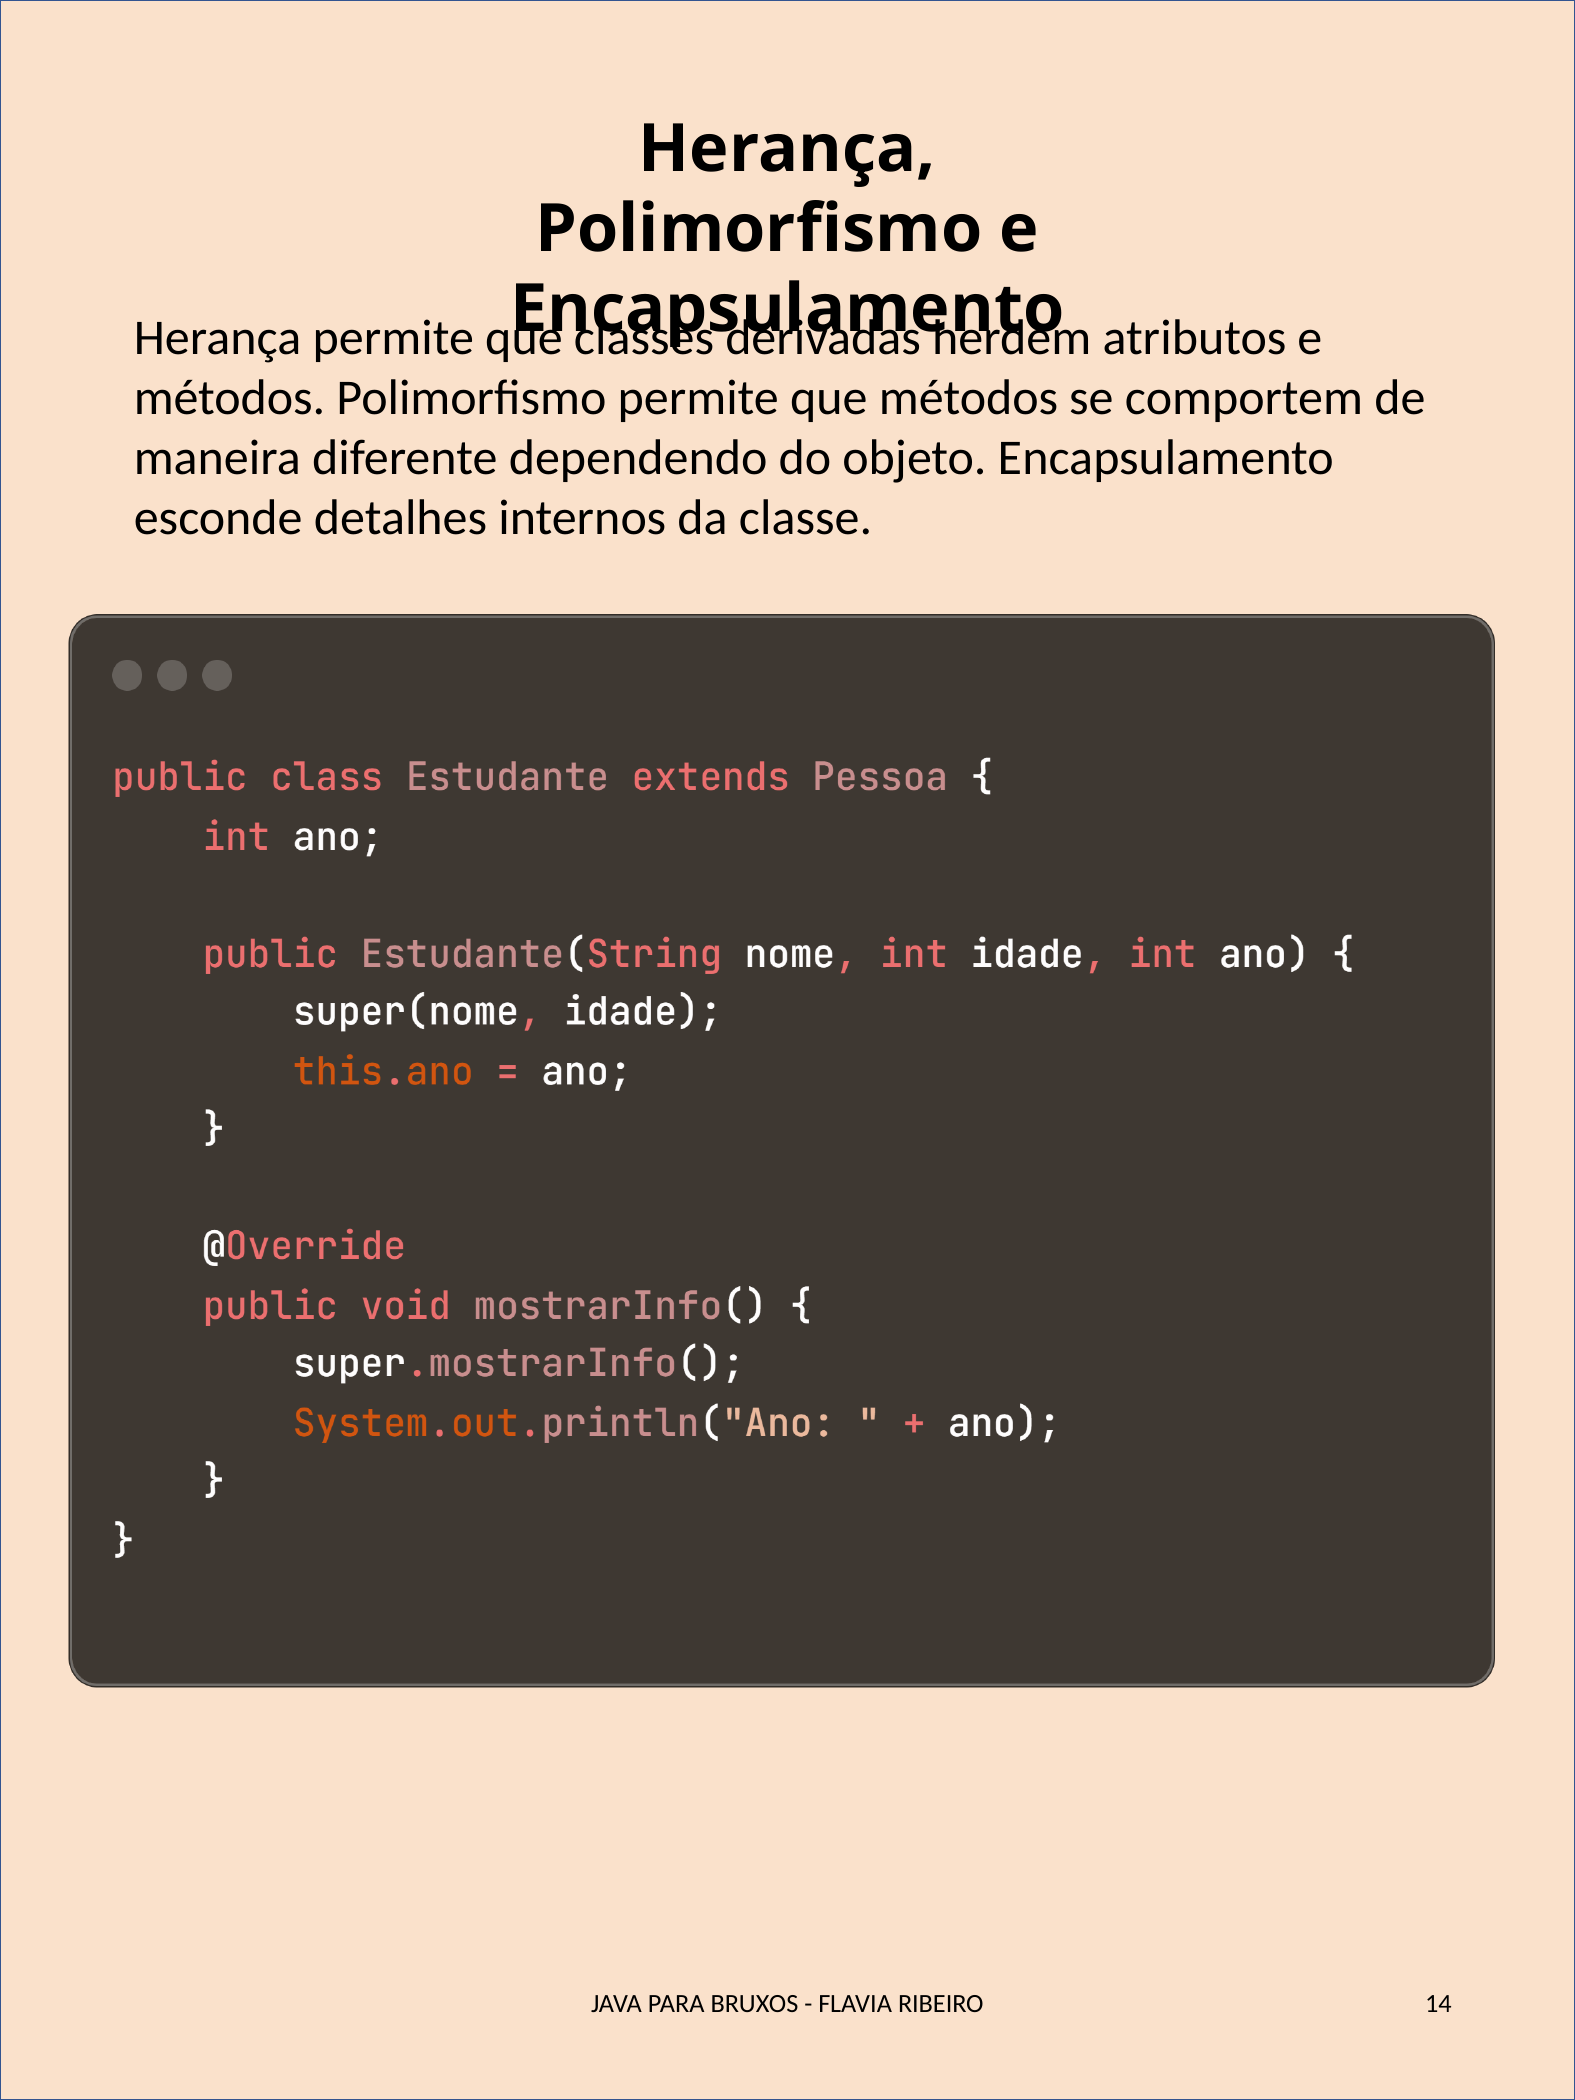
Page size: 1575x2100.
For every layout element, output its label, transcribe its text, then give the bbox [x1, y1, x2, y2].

text_box Herança, Polimorfismo e Encapsulamento [425, 97, 1150, 296]
picture [32, 576, 1531, 1725]
footer JAVA PARA BRUXOS - FLAVIA RIBEIRO [521, 1946, 1054, 2059]
slide_number 14 [1112, 1946, 1467, 2059]
text_box Herança permite que classes derivadas herdem atributos e métodos. Polimorfismo permite que métodos se comportem de maneira diferente dependendo do objeto. Encapsulamento esconde detalhes internos da classe. [118, 296, 1444, 552]
text_box [0, 0, 1575, 2100]
